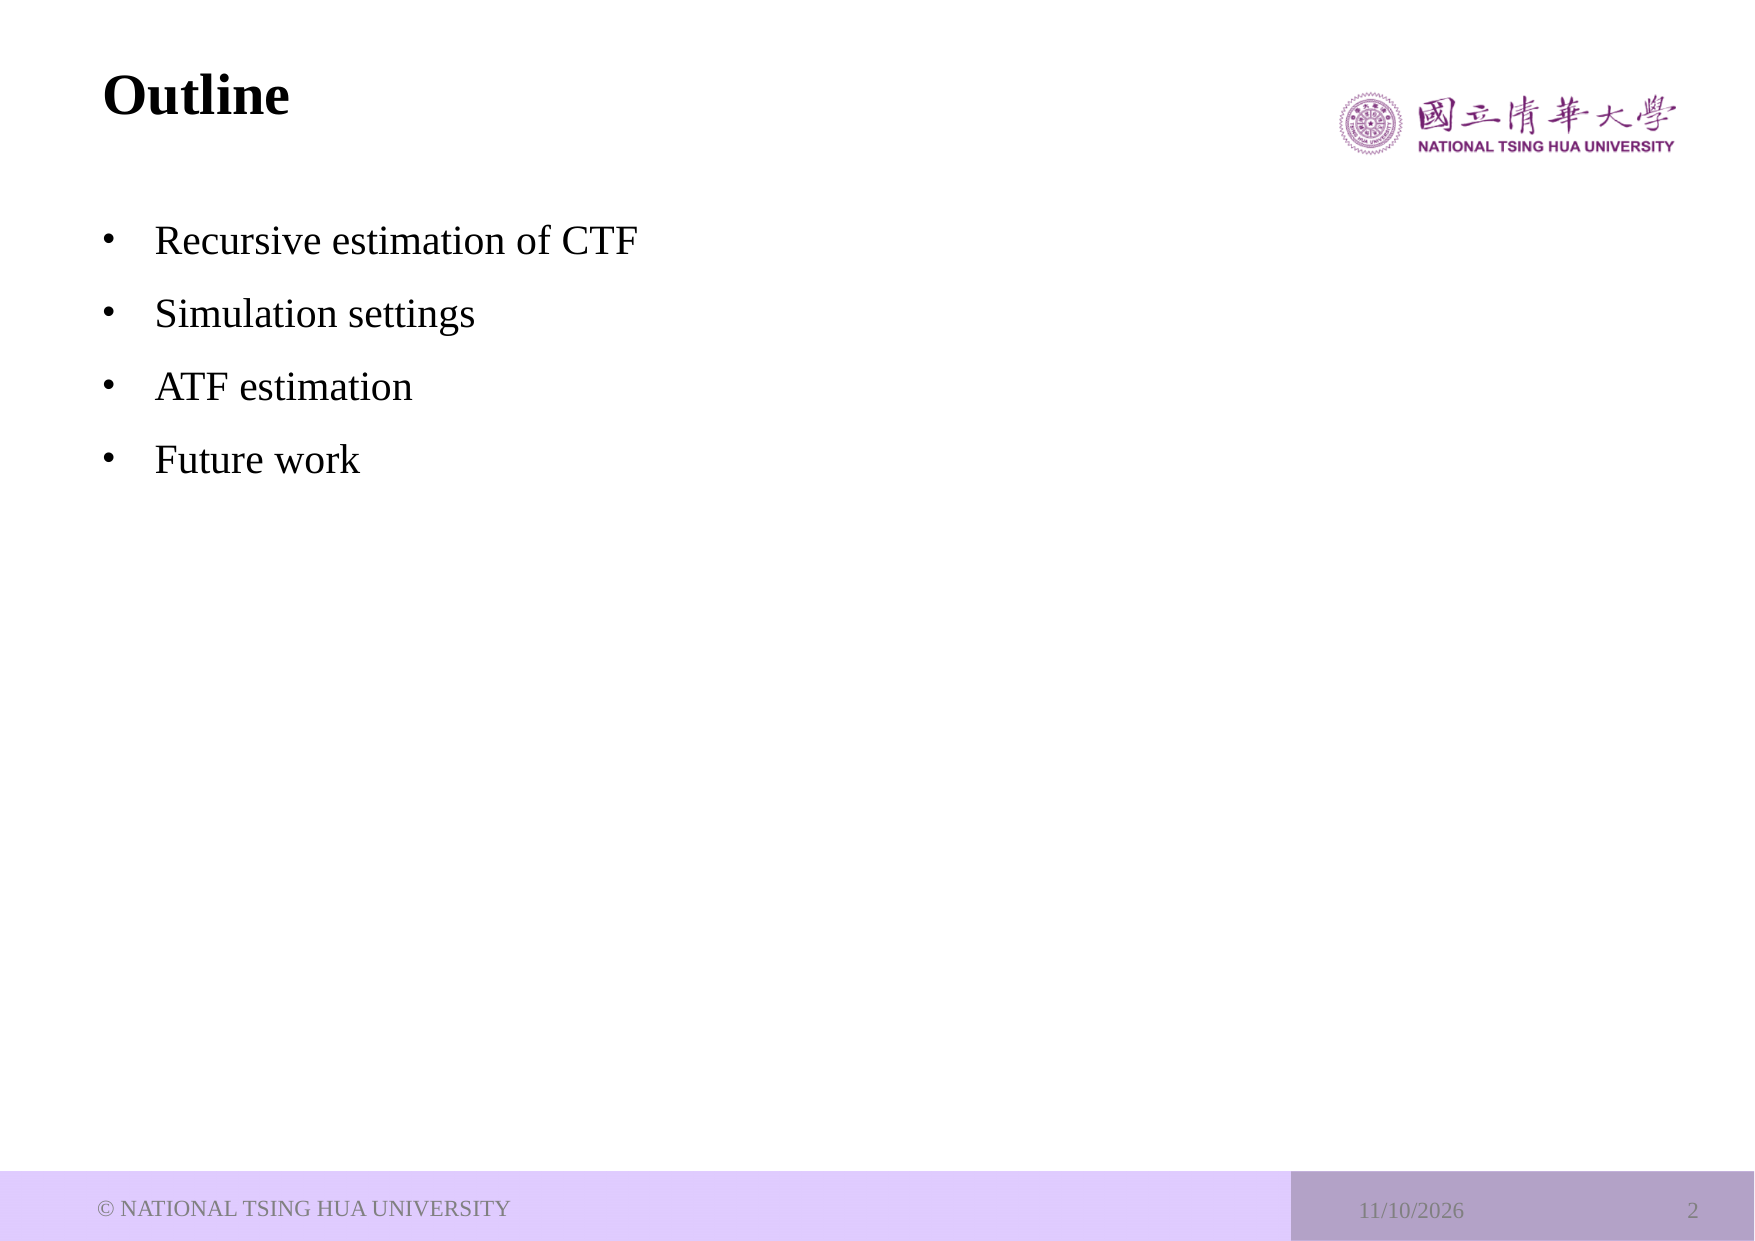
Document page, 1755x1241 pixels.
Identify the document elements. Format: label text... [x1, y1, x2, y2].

picture [1333, 77, 1700, 170]
list Recursive estimation of CTF Simulation settings ATF estimation Future work [87, 205, 1687, 1150]
footer © NATIONAL TSING HUA UNIVERSITY [82, 1177, 562, 1236]
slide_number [1343, 1180, 1551, 1239]
slide_number 2 [1577, 1180, 1714, 1239]
title Outline [87, 35, 1257, 140]
picture [0, 1171, 1291, 1241]
